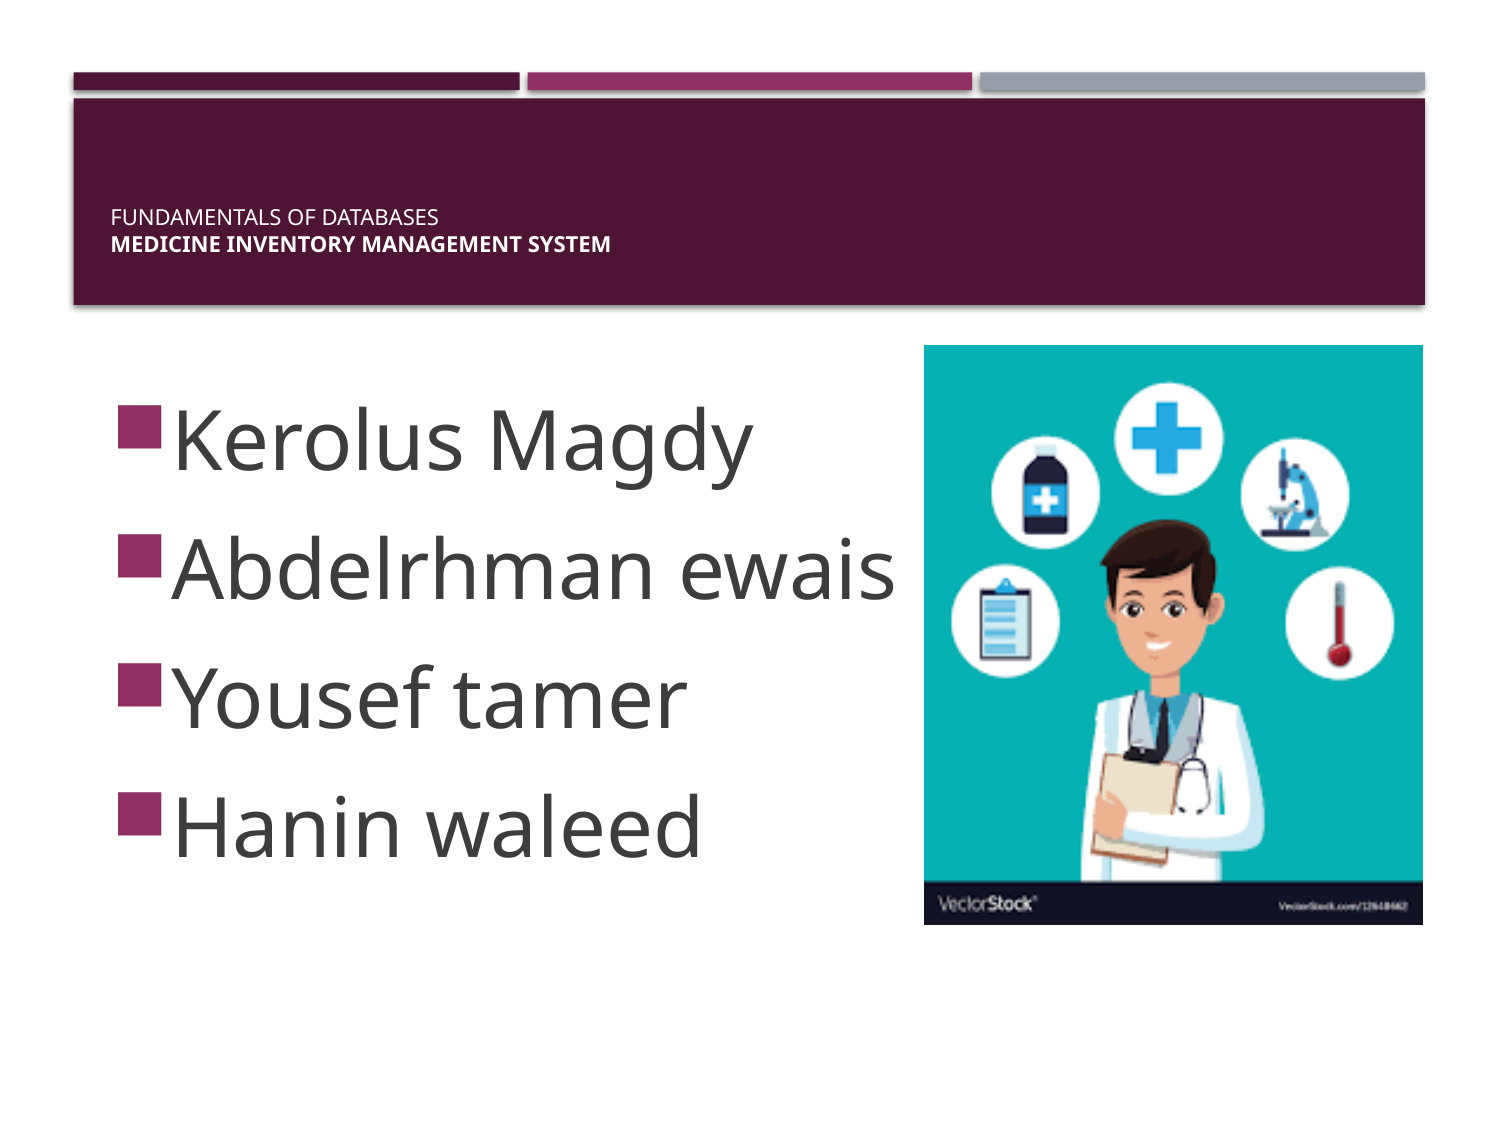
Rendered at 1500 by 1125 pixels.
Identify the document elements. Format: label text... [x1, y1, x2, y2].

title Fundamentals of Databases Medicine Inventory Management System [95, 112, 1406, 291]
picture [923, 344, 1424, 925]
list Kerolus Magdy Abdelrhman ewais Yousef tamer Hanin waleed [95, 365, 1471, 962]
